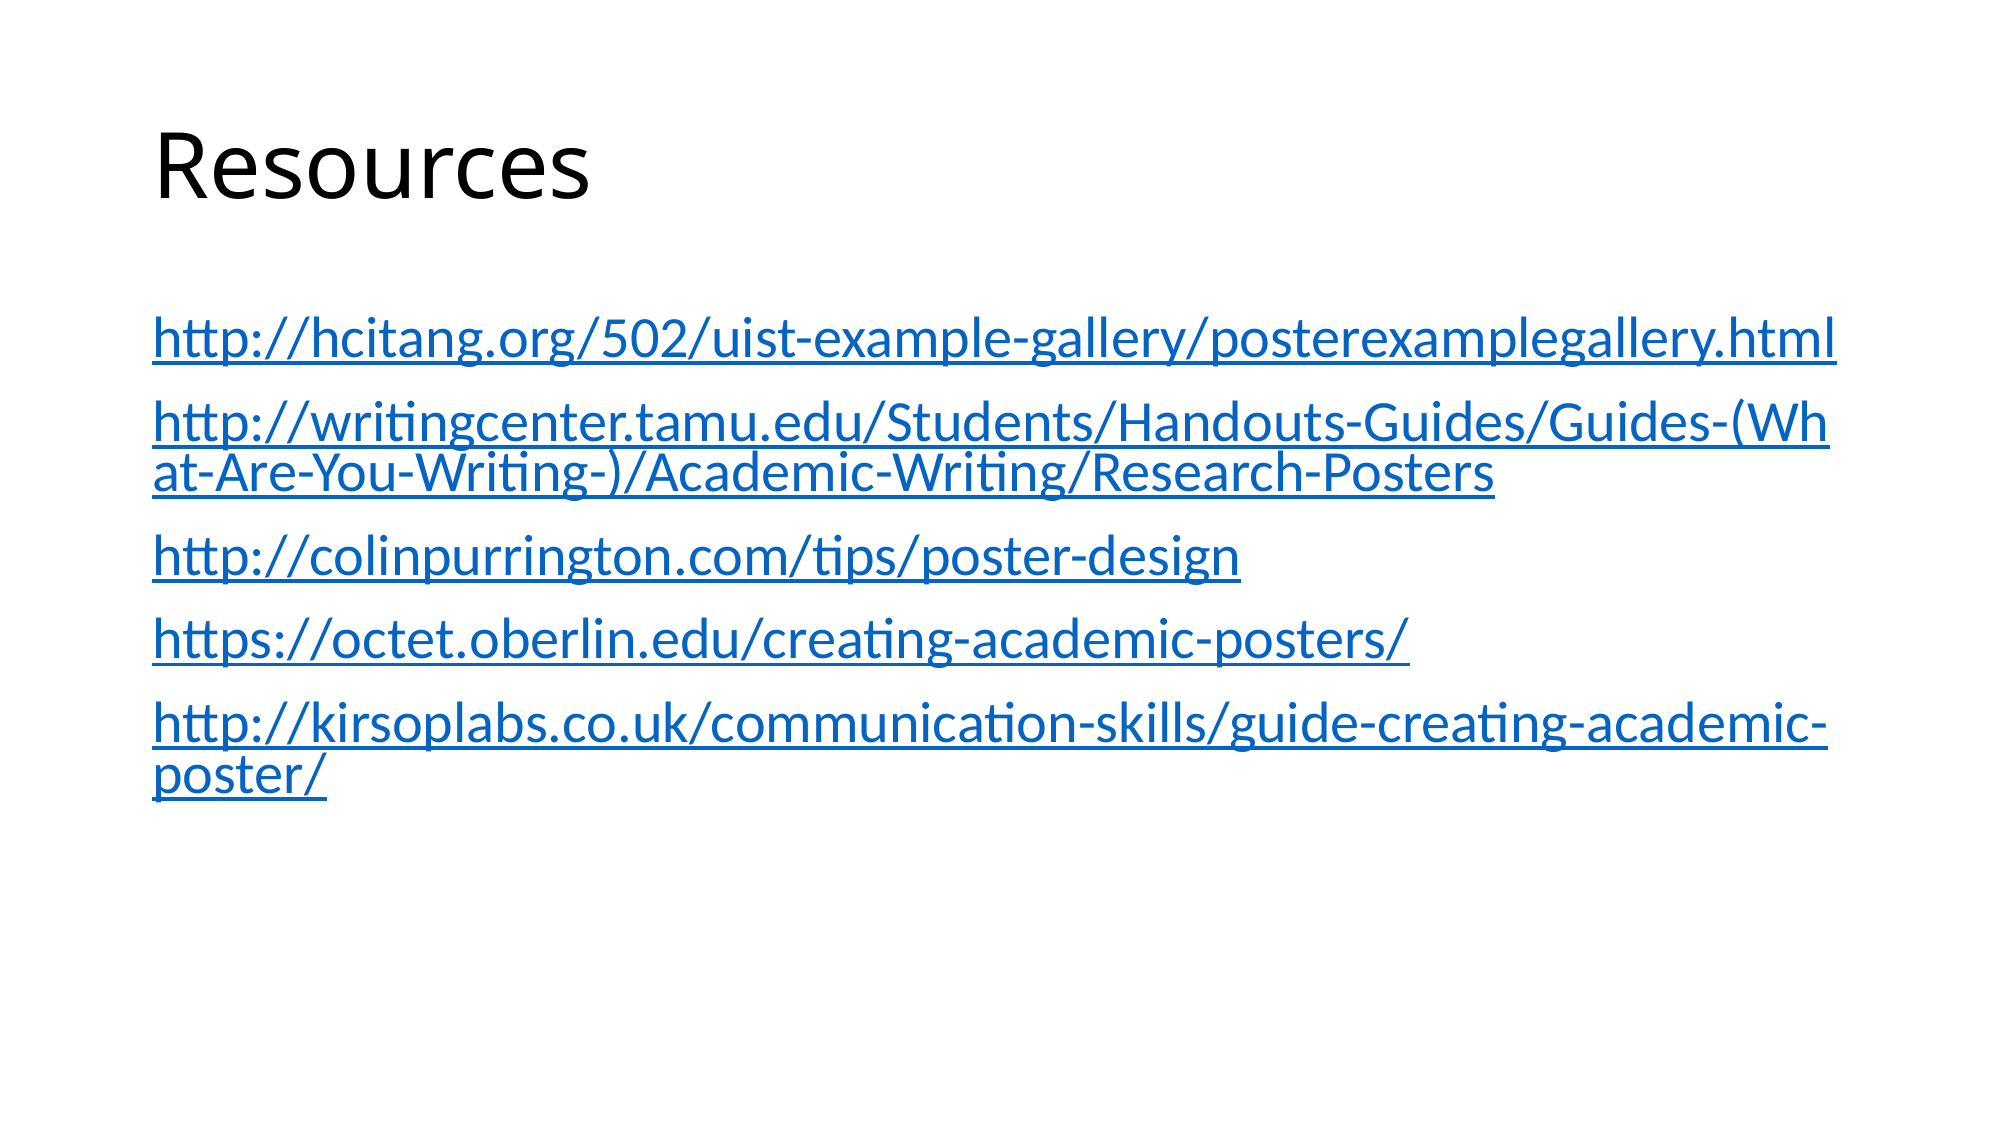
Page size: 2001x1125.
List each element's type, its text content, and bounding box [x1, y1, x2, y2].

title Resources [137, 59, 1863, 278]
list http://hcitang.org/502/uist-example-gallery/posterexamplegallery.html http://writingcenter.tamu.edu/Students/Handouts-Guides/Guides-(What-Are-You-Writing-)/Academic-Writing/Research-Posters http://colinpurrington.com/tips/poster-design https://octet.oberlin.edu/creating-academic-posters/ http://kirsoplabs.co.uk/communication-skills/guide-creating-academic-poster/ [137, 299, 1863, 1014]
